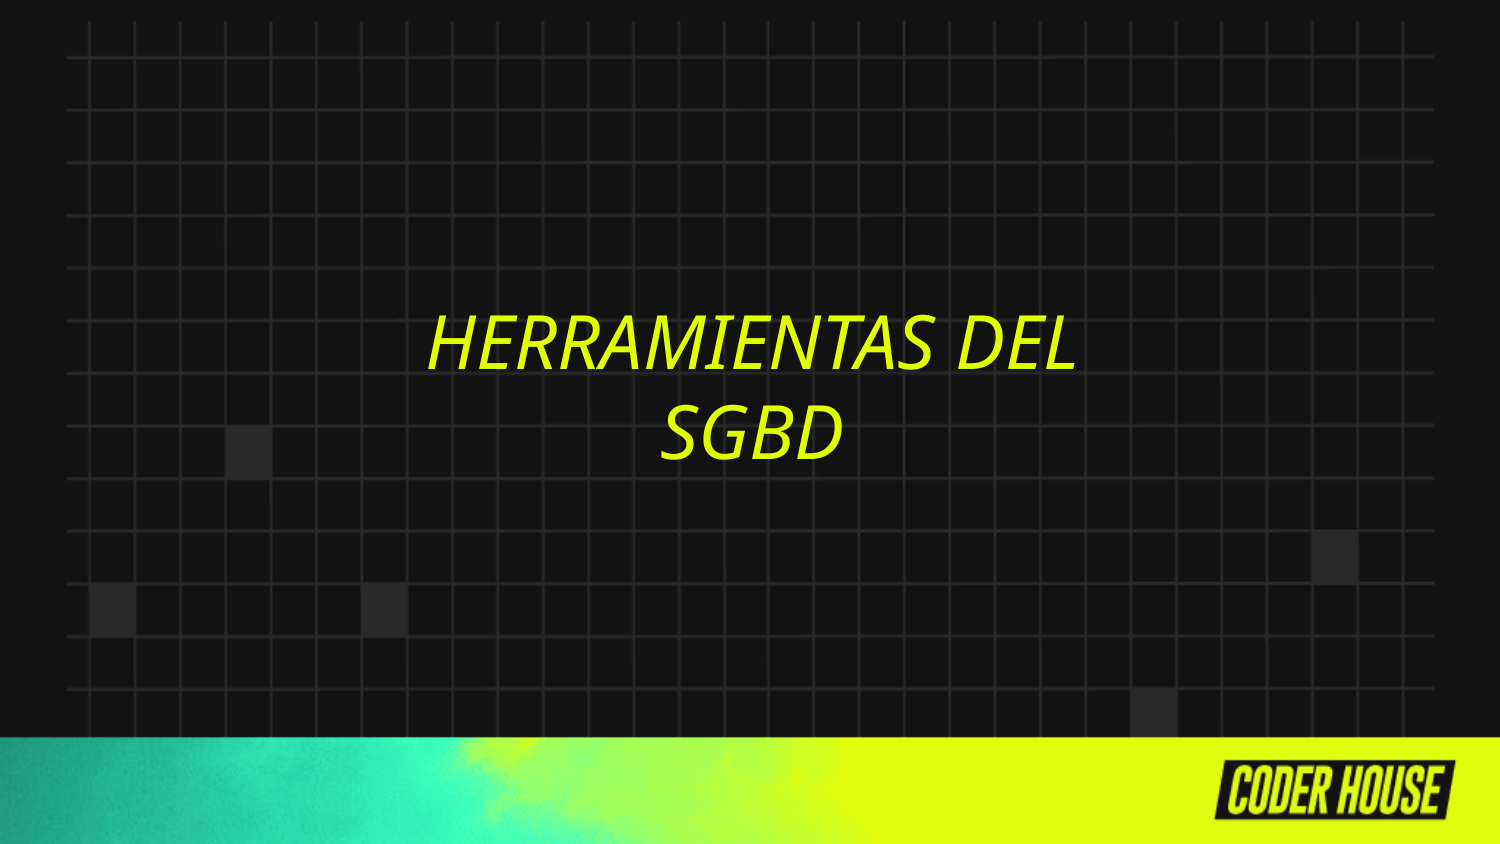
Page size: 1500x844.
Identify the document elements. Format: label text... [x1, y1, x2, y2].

text_box HERRAMIENTAS DEL SGBD [358, 303, 1147, 466]
picture [0, 0, 1500, 844]
